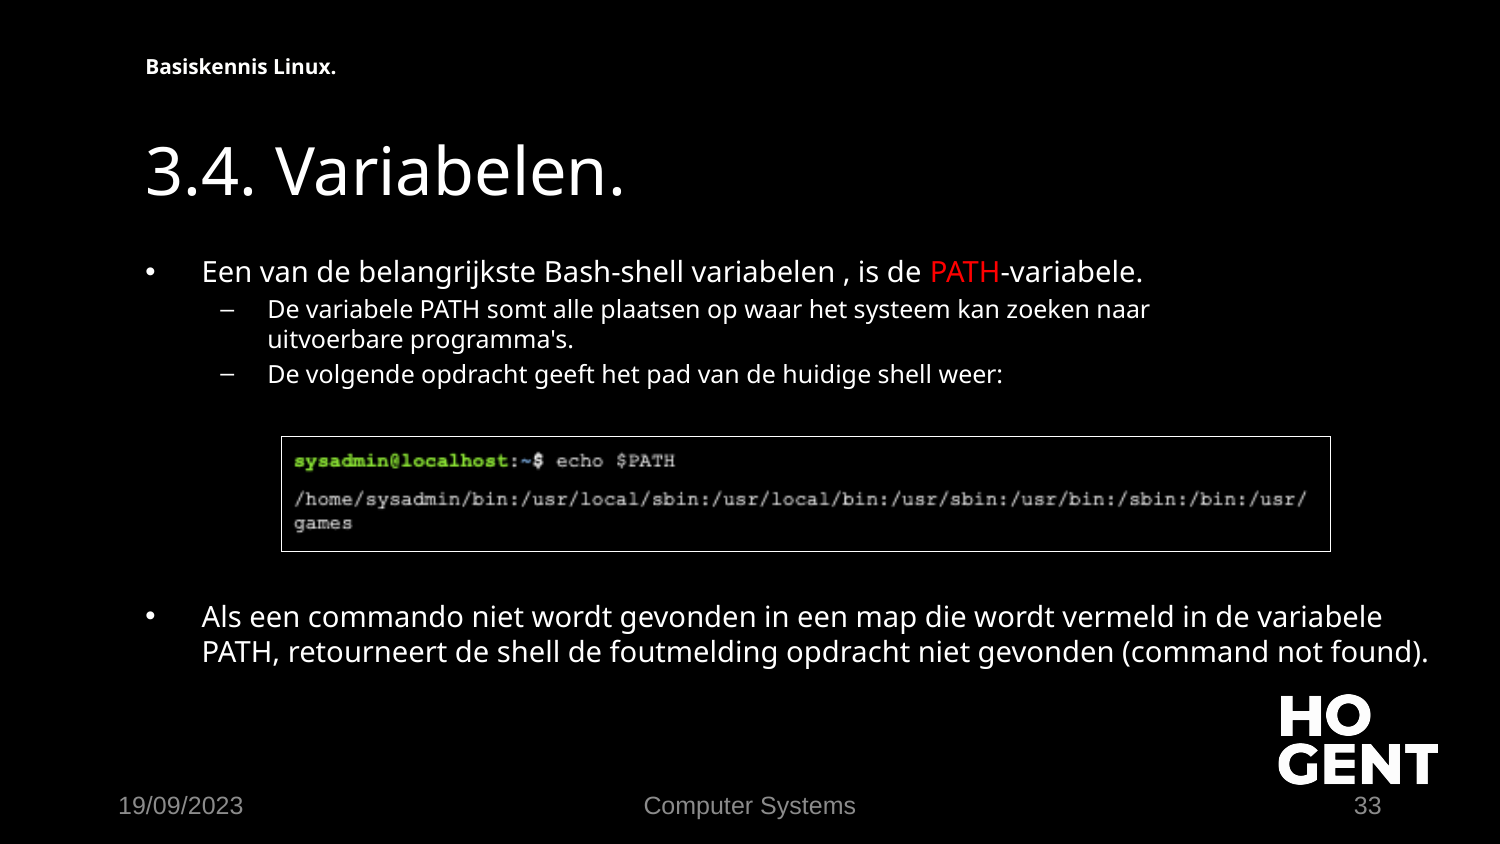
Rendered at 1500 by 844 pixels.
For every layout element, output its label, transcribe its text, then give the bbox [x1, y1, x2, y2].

title 3.4. Variabelen. [130, 121, 1170, 223]
picture [281, 436, 1331, 552]
footer Computer Systems [496, 782, 1004, 828]
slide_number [103, 782, 441, 828]
slide_number 33 [1059, 782, 1397, 828]
list Basiskennis Linux. [130, 46, 806, 100]
list Een van de belangrijkste Bash-shell variabelen , is de PATH-variabele. De variabele PATH somt alle plaatsen op waar het systeem kan zoeken naar uitvoerbare programma's. De volgende opdracht geeft het pad van de huidige shell weer: Als een commando niet wordt gevonden in een map die wordt vermeld in de variabele PATH, retourneert de shell de foutmelding opdracht niet gevonden (command not found). [130, 245, 1481, 761]
